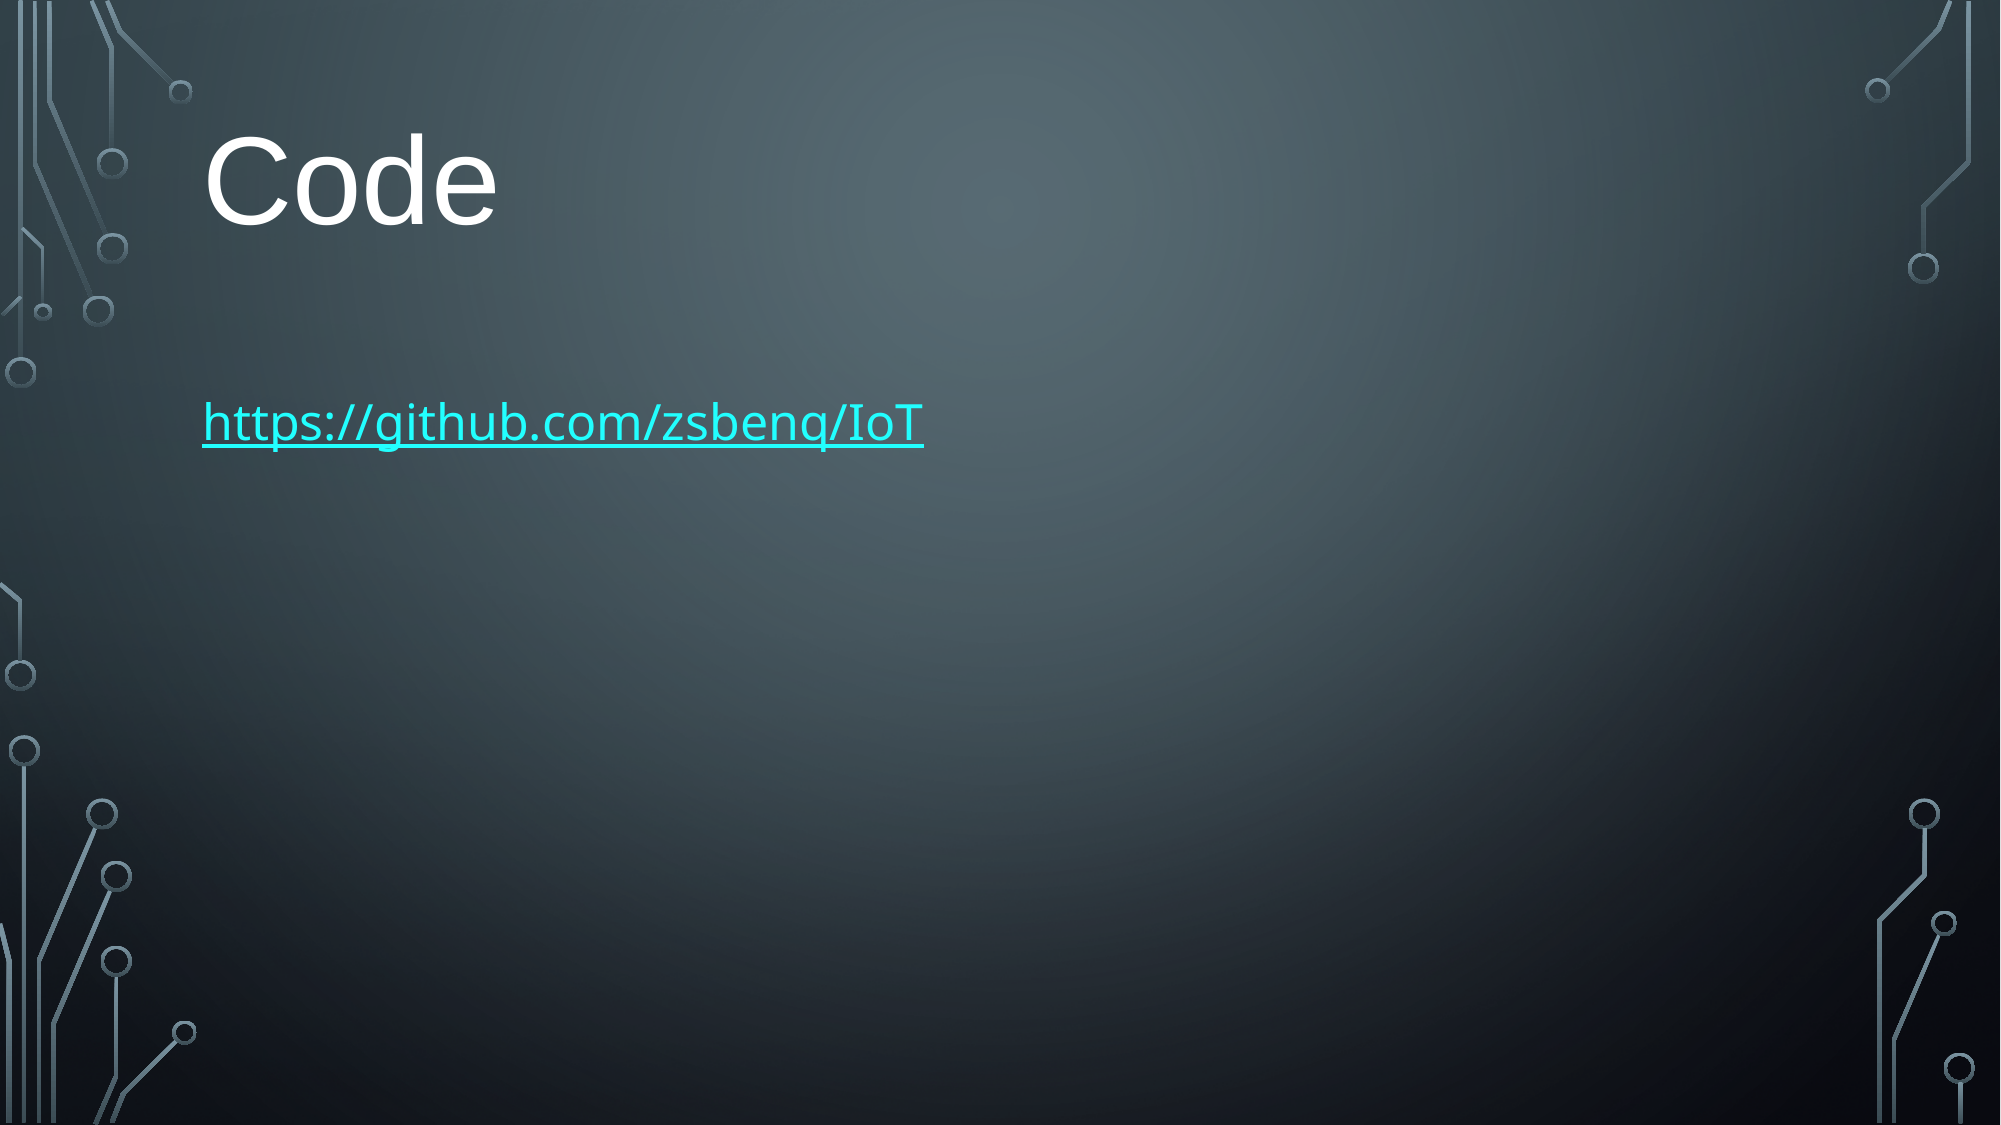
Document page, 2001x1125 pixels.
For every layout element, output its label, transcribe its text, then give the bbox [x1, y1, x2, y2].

list https://github.com/zsbenq/IoT [187, 369, 1813, 950]
text_box Code [187, 92, 1813, 257]
